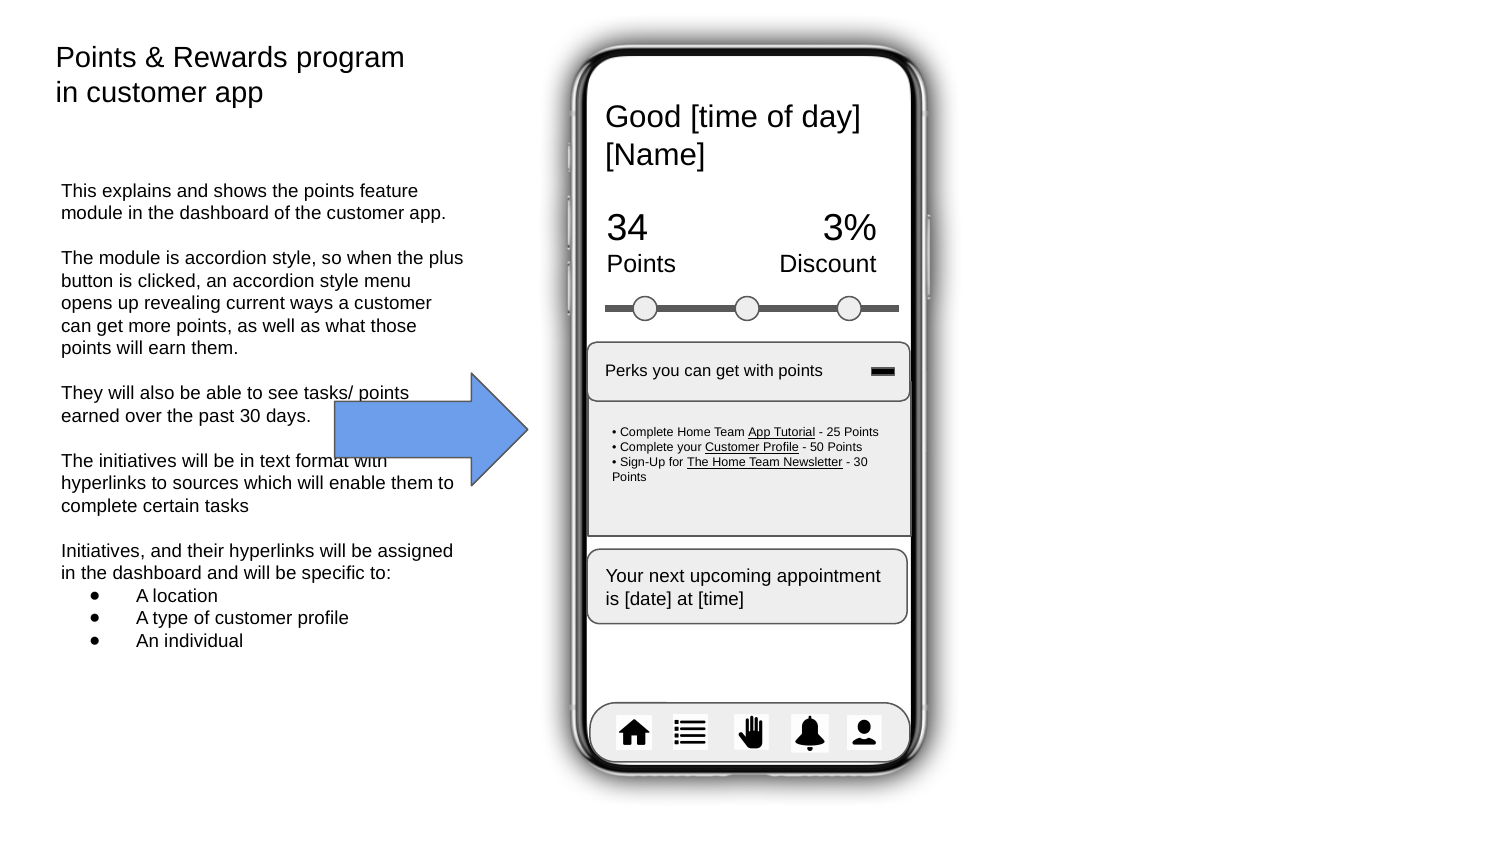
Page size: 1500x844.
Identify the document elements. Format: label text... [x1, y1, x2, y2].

text_box Points & Rewards program in customer app [40, 23, 439, 145]
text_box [589, 702, 911, 763]
picture [537, 13, 963, 808]
text_box [334, 373, 528, 486]
text_box This explains and shows the points feature module in the dashboard of the customer app. The module is accordion style, so when the plus button is clicked, an accordion style menu opens up revealing current ways a customer can get more points, as well as what those points will earn them. They will also be able to see tasks/ points earned over the past 30 days. The initiatives will be in text format with hyperlinks to sources which will enable them to complete certain tasks Initiatives, and their hyperlinks will be assigned in the dashboard and will be specific to: A location A type of customer profile An individual [46, 163, 481, 844]
